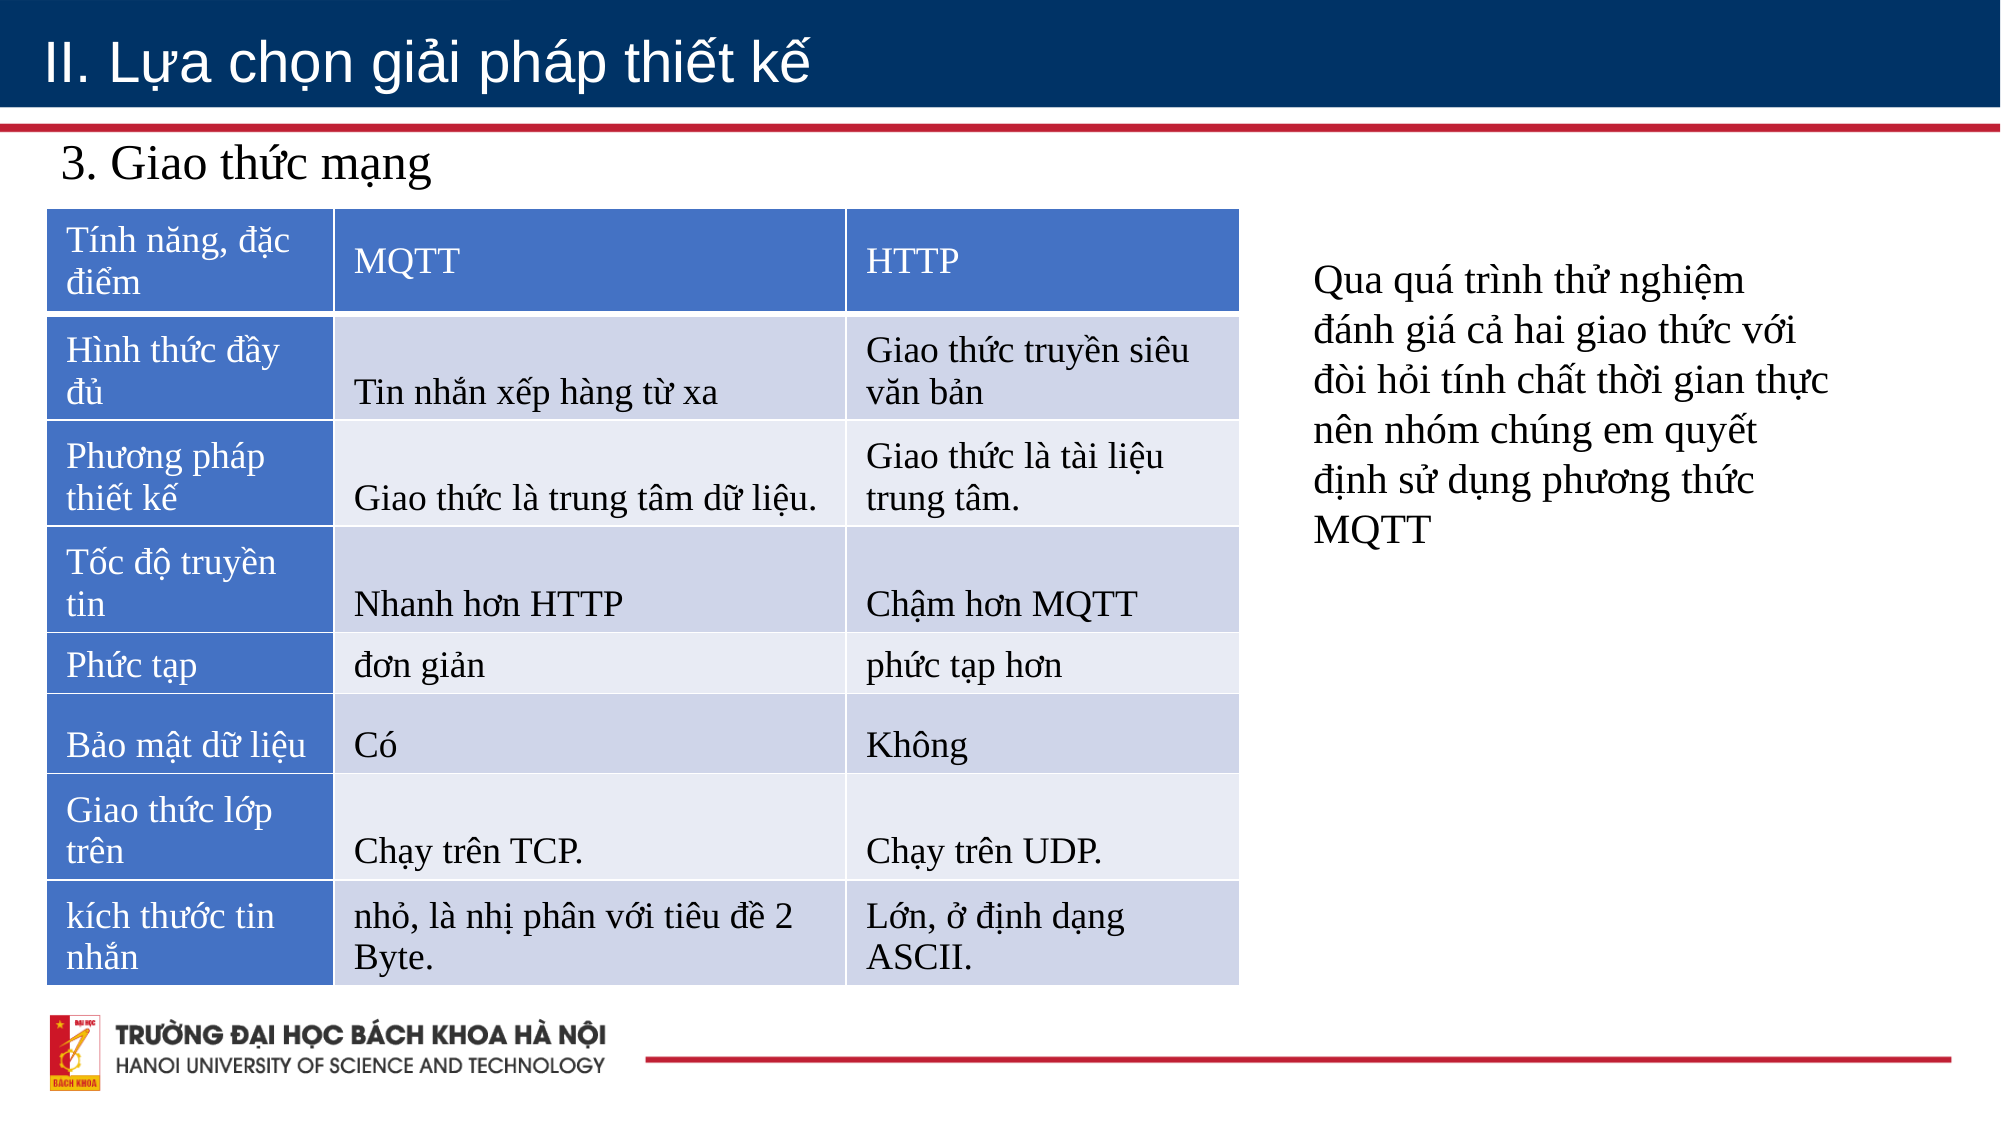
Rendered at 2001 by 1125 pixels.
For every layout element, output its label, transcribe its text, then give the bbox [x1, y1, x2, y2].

table_cell Phương pháp thiết kế [47, 421, 333, 525]
table_cell Chạy trên TCP. [335, 774, 845, 879]
table_cell Giao thức lớp trên [47, 774, 333, 879]
table_cell Hình thức đầy đủ [47, 317, 333, 419]
table_cell Chậm hơn MQTT [847, 527, 1239, 632]
text_box II. Lựa chọn giải pháp thiết kế [28, 17, 879, 102]
text_box 3. Giao thức mạng [45, 121, 1047, 197]
table_cell Có [335, 694, 845, 773]
table_cell Nhanh hơn HTTP [335, 527, 845, 632]
table_header MQTT [335, 209, 845, 311]
table_cell Không [847, 694, 1239, 773]
table_cell đơn giản [335, 633, 845, 693]
table_cell Chạy trên UDP. [847, 774, 1239, 879]
table_cell Lớn, ở định dạng ASCII. [847, 881, 1239, 985]
table_cell Tin nhắn xếp hàng từ xa [335, 317, 845, 419]
table_header Tính năng, đặc điểm [47, 209, 333, 311]
table_cell phức tạp hơn [847, 633, 1239, 693]
text_box Qua quá trình thử nghiệm đánh giá cả hai giao thức với đòi hỏi tính chất thời gian thực nên nhóm chúng em quyết định sử dụng phương thức MQTT [1298, 244, 1847, 560]
table_cell Bảo mật dữ liệu [47, 694, 333, 773]
table_cell kích thước tin nhắn [47, 881, 333, 985]
table_cell Phức tạp [47, 633, 333, 693]
table_header HTTP [847, 209, 1239, 311]
picture [0, 0, 2001, 1125]
table_cell Giao thức truyền siêu văn bản [847, 317, 1239, 419]
table_cell Tốc độ truyền tin [47, 527, 333, 632]
table_cell Giao thức là trung tâm dữ liệu. [335, 421, 845, 525]
table_cell Giao thức là tài liệu trung tâm. [847, 421, 1239, 525]
table_cell nhỏ, là nhị phân với tiêu đề 2 Byte. [335, 881, 845, 985]
